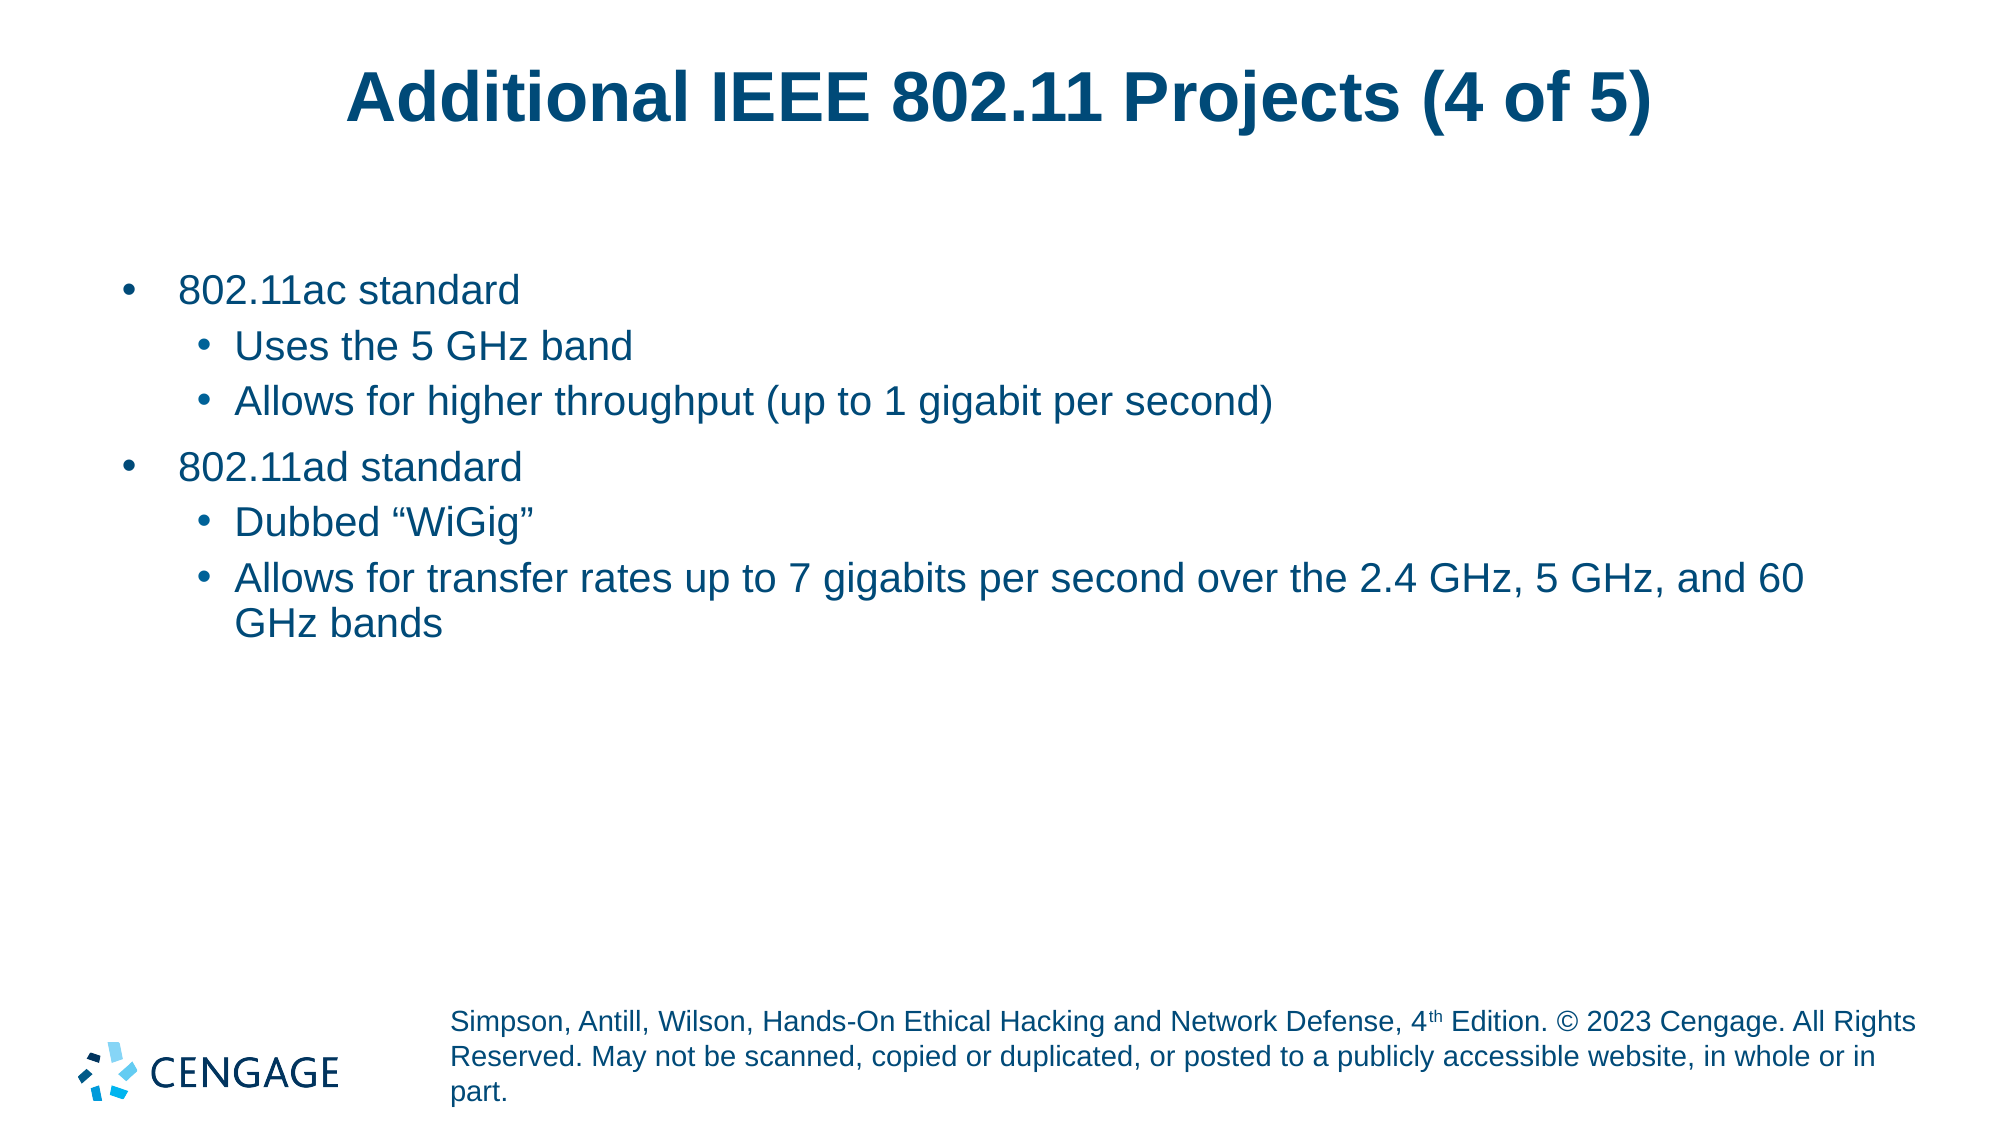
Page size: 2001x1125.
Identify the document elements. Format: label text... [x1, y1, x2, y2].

picture [78, 1042, 338, 1101]
list 802.11ac standard Uses the 5 GHz band Allows for higher throughput (up to 1 gigabit per second) 802.11ad standard Dubbed “WiGig” Allows for transfer rates up to 7 gigabits per second over the 2.4 GHz, 5 GHz, and 60 GHz bands [121, 268, 1880, 990]
title Additional IEEE 802.11 Projects (4 of 5) [137, 59, 1863, 171]
